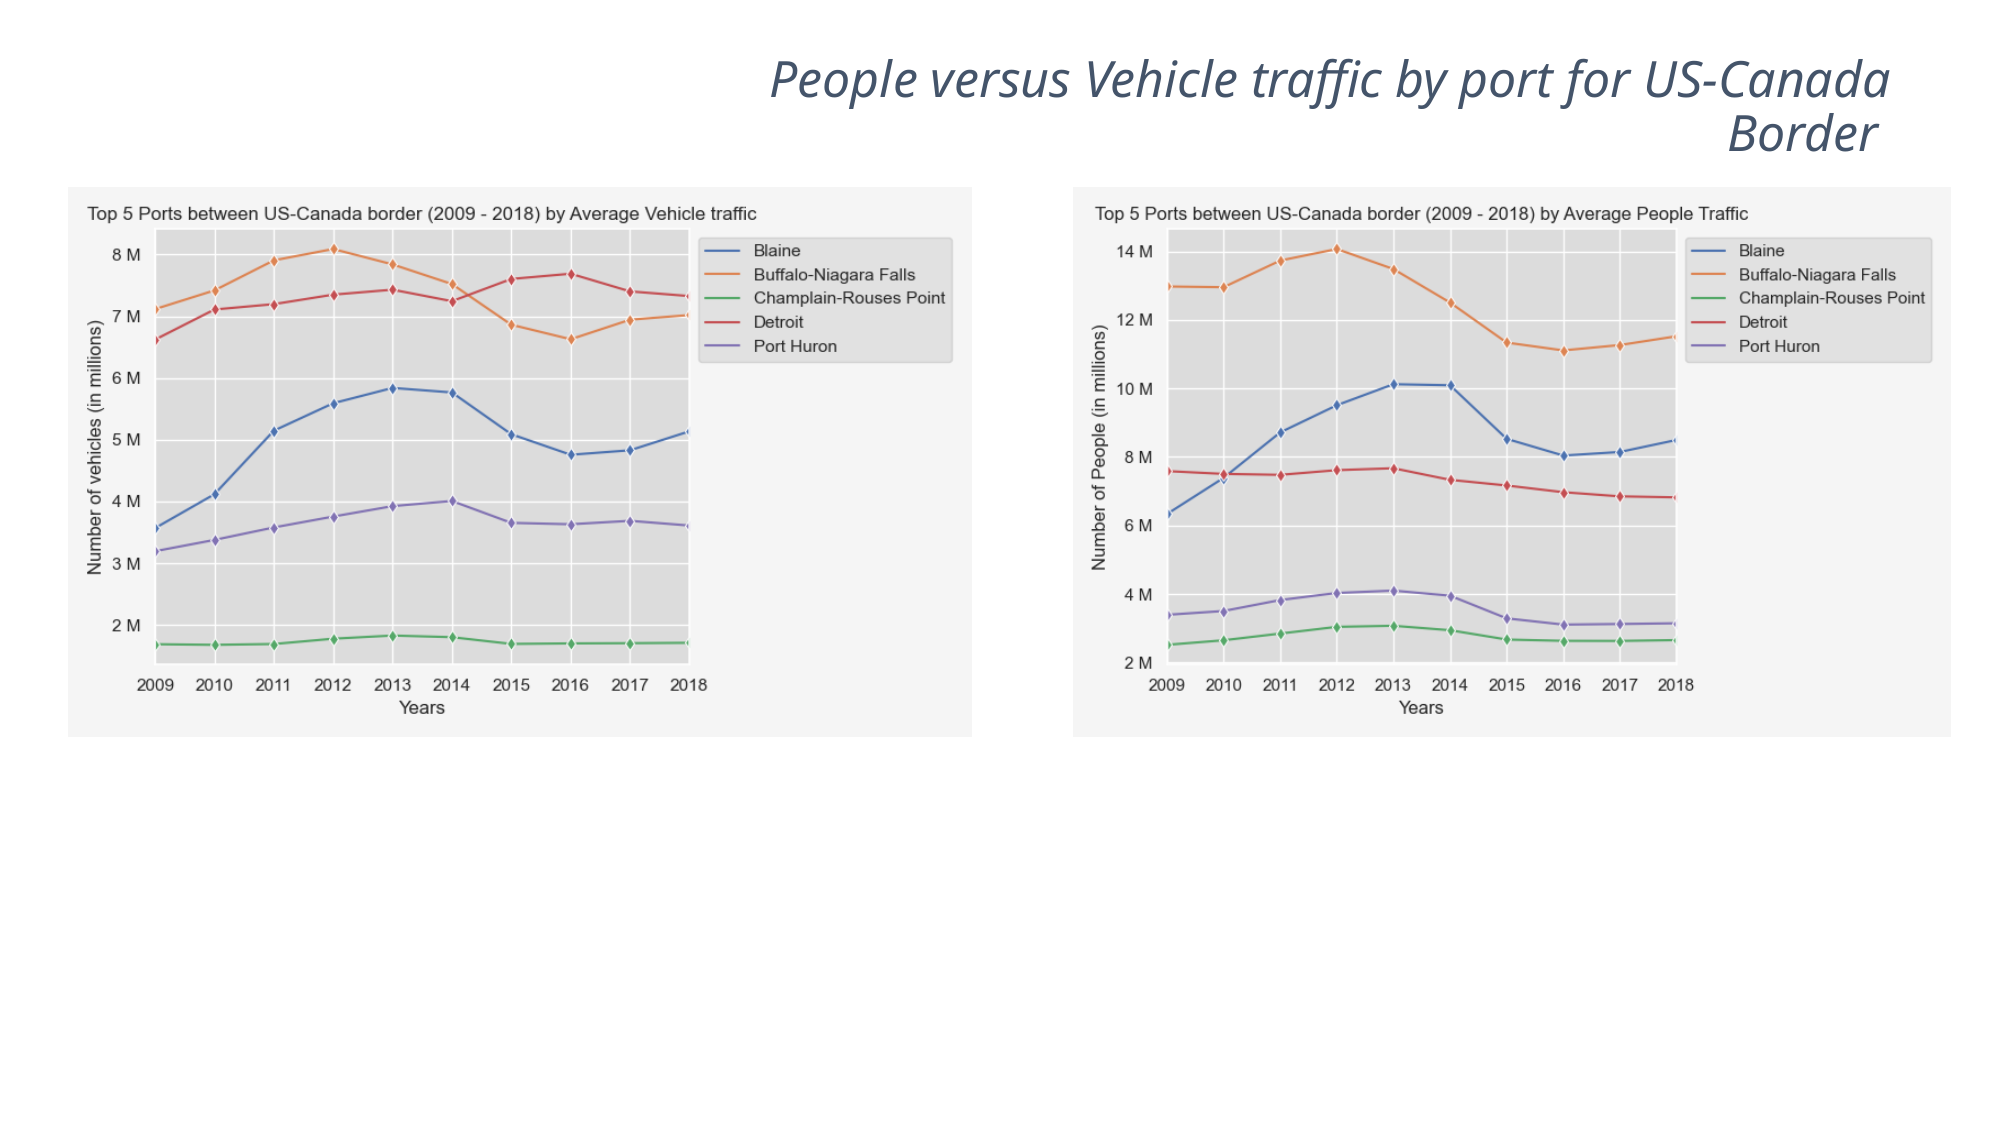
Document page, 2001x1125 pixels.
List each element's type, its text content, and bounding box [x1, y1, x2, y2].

title People versus Vehicle traffic by port for US-Canada Border [660, 46, 1907, 235]
picture [68, 187, 972, 737]
picture [1072, 187, 1951, 737]
